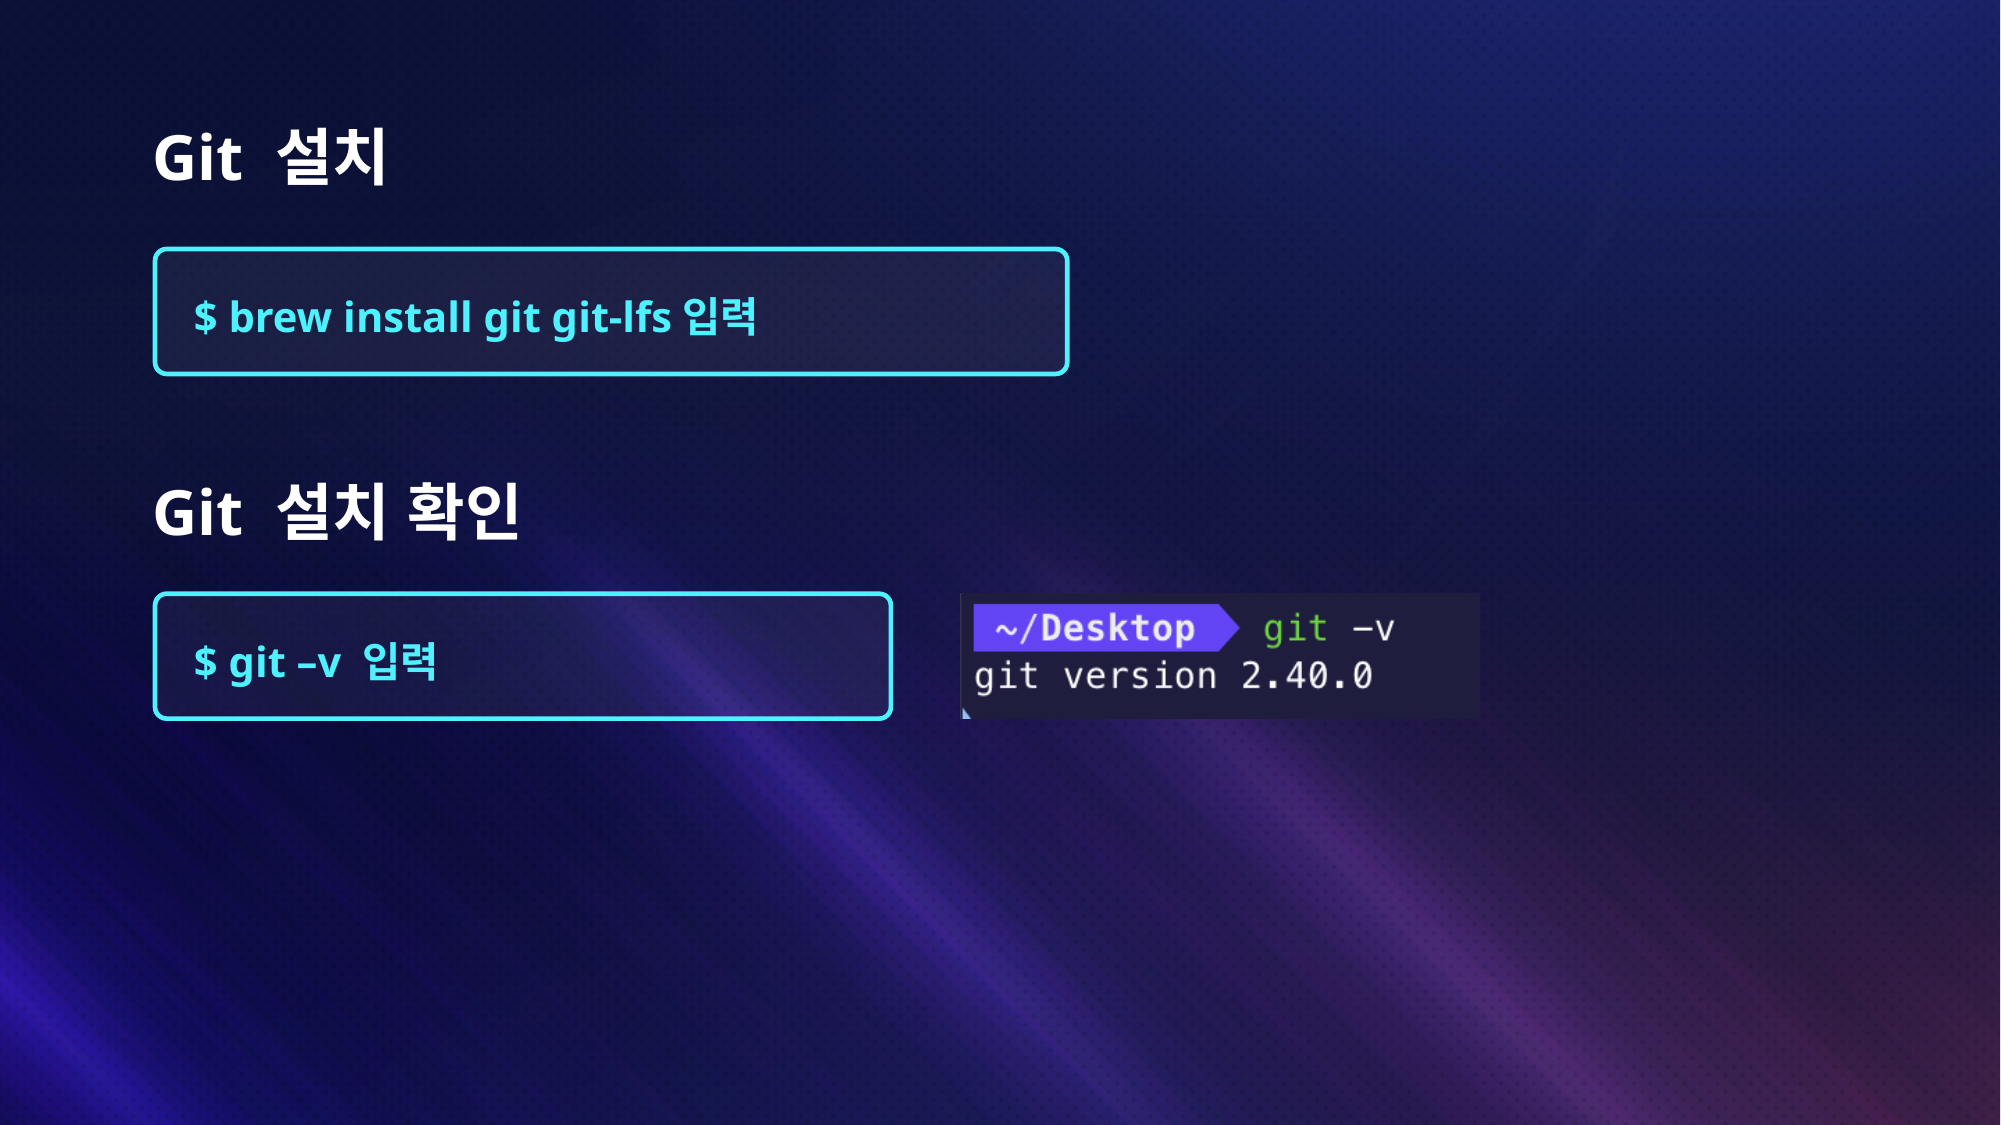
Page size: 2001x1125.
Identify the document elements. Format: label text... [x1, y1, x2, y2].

picture [0, 0, 2001, 1125]
text_box Git 설치 확인 [137, 460, 1863, 570]
text_box $ brew install git git-lfs입력 [153, 247, 1069, 375]
title Git 설치 [137, 105, 1863, 216]
text_box $ git –v 입력 [153, 592, 892, 720]
